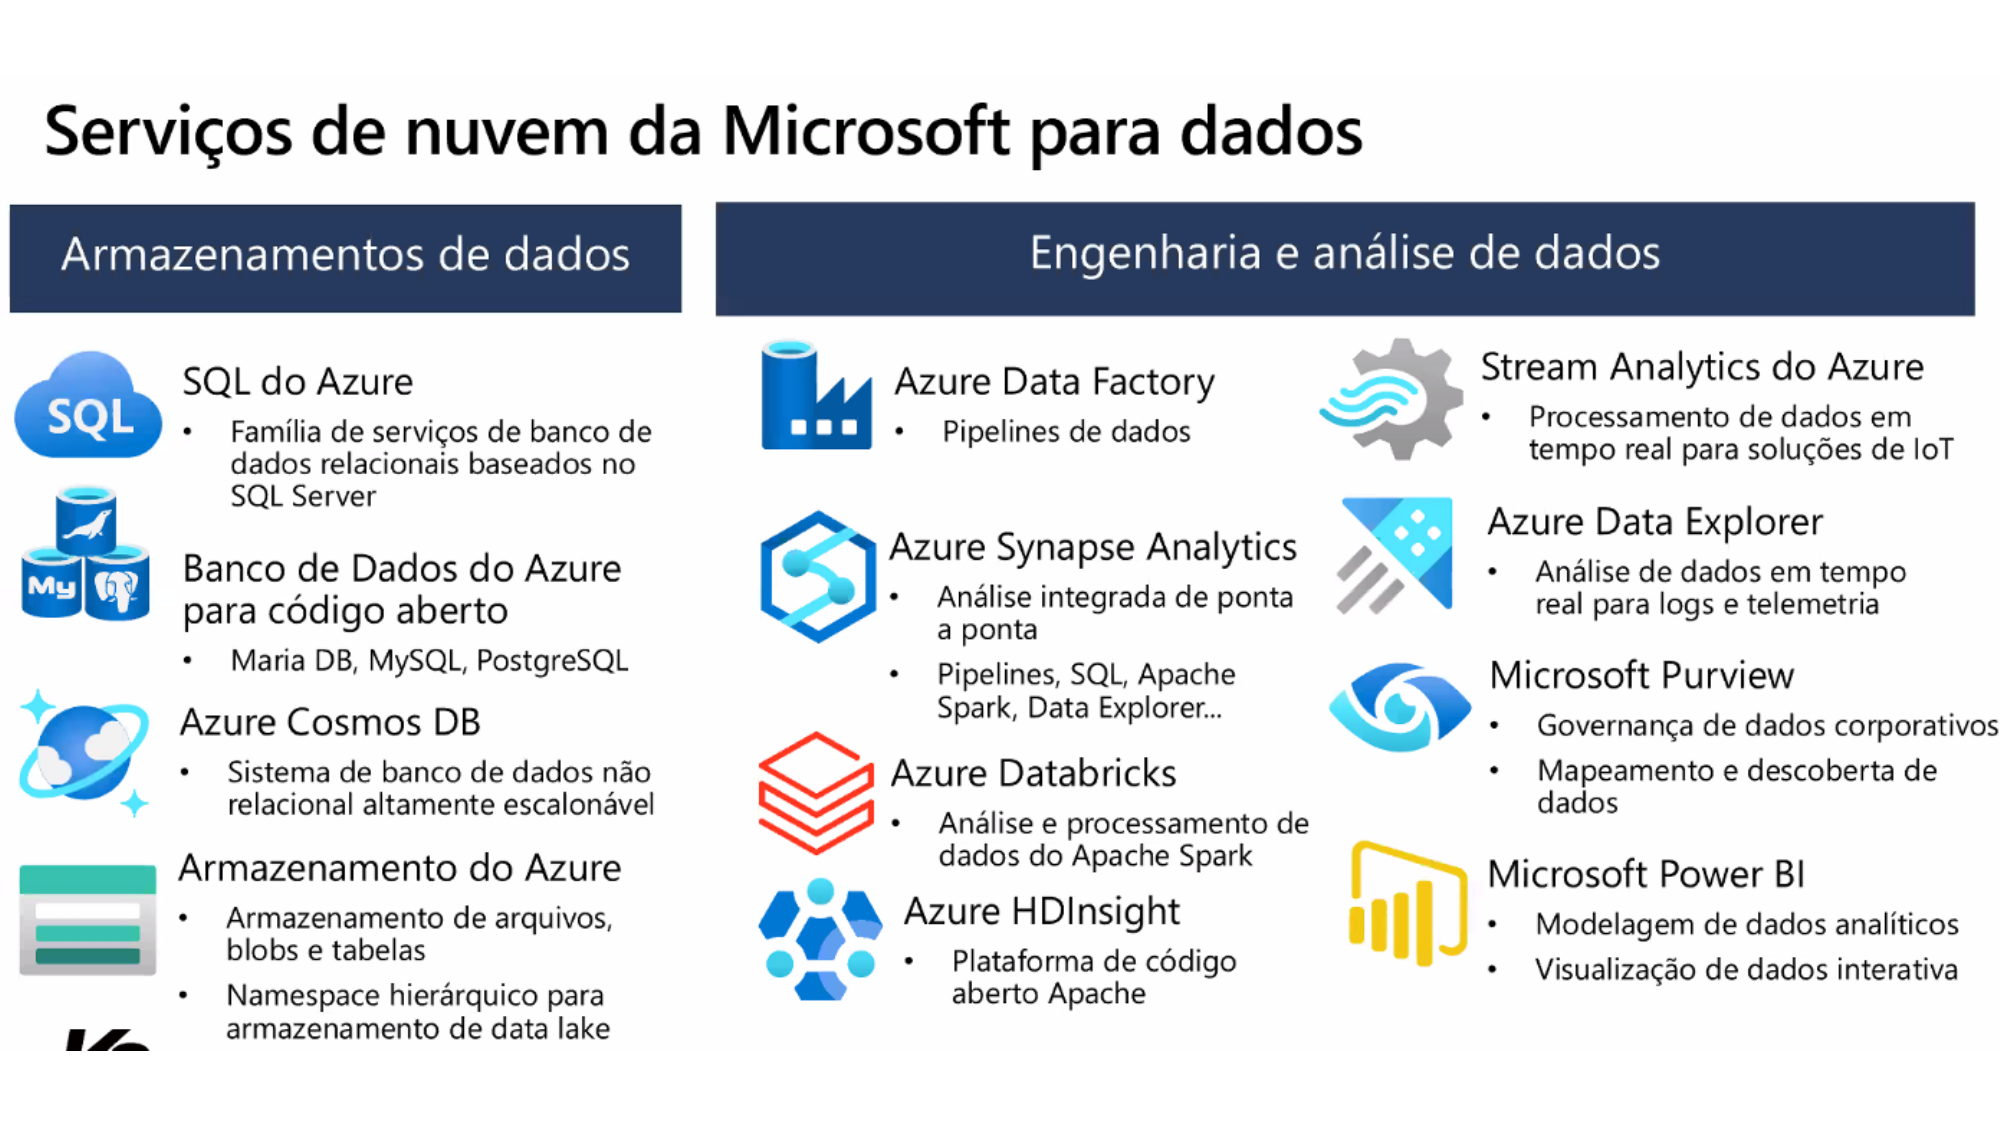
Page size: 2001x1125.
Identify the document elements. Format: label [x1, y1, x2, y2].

picture [0, 74, 2000, 1051]
